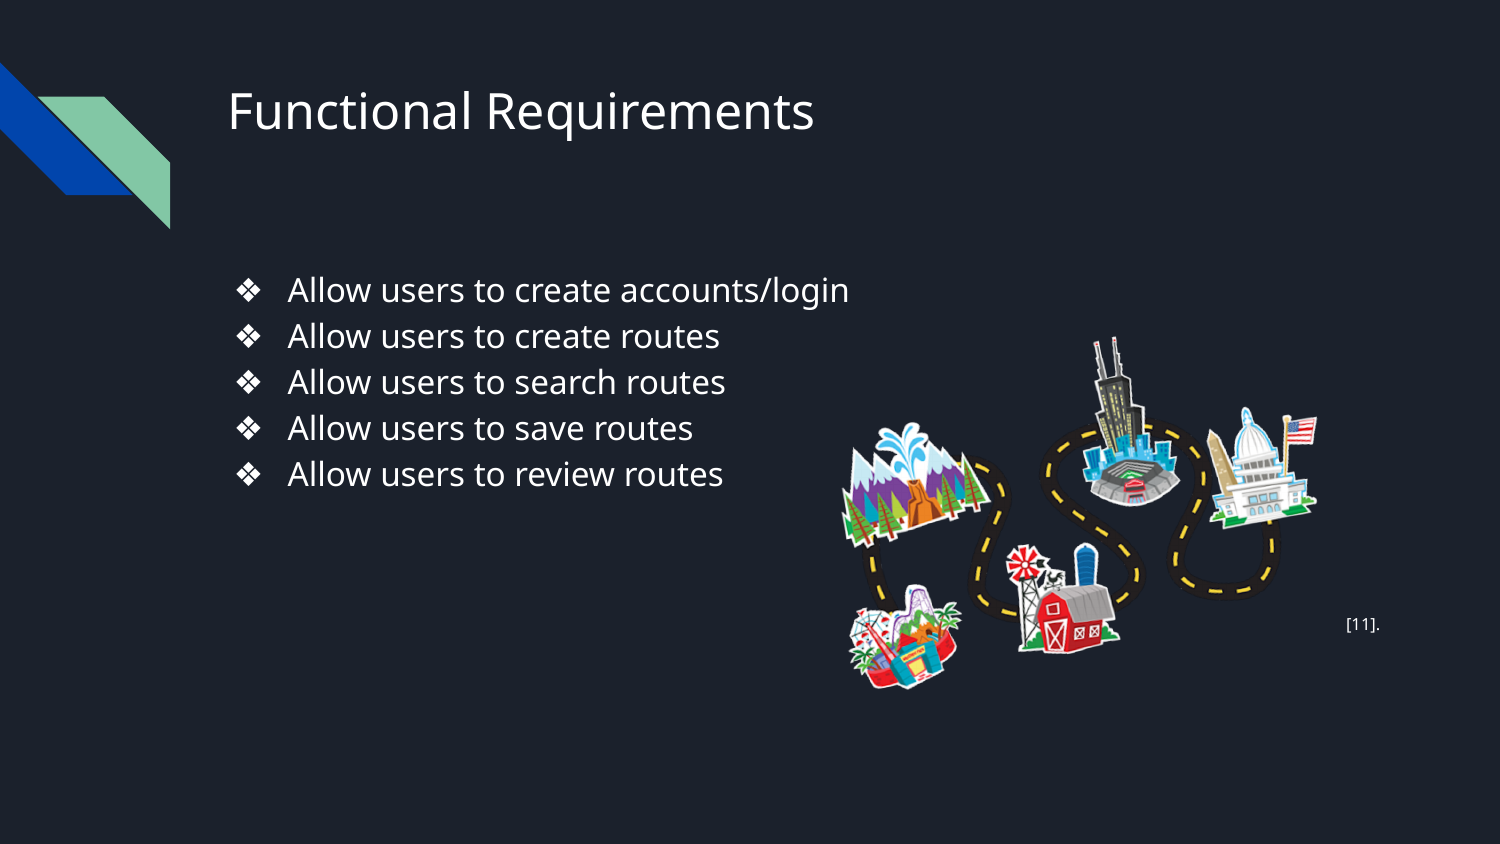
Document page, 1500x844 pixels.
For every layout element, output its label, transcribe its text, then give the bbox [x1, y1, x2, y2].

text_box [11]. [1331, 598, 1417, 663]
picture [799, 302, 1352, 698]
list Allow users to create accounts/login Allow users to create routes Allow users to search routes Allow users to save routes Allow users to review routes [197, 248, 1353, 727]
title Functional Requirements [212, 64, 1368, 215]
